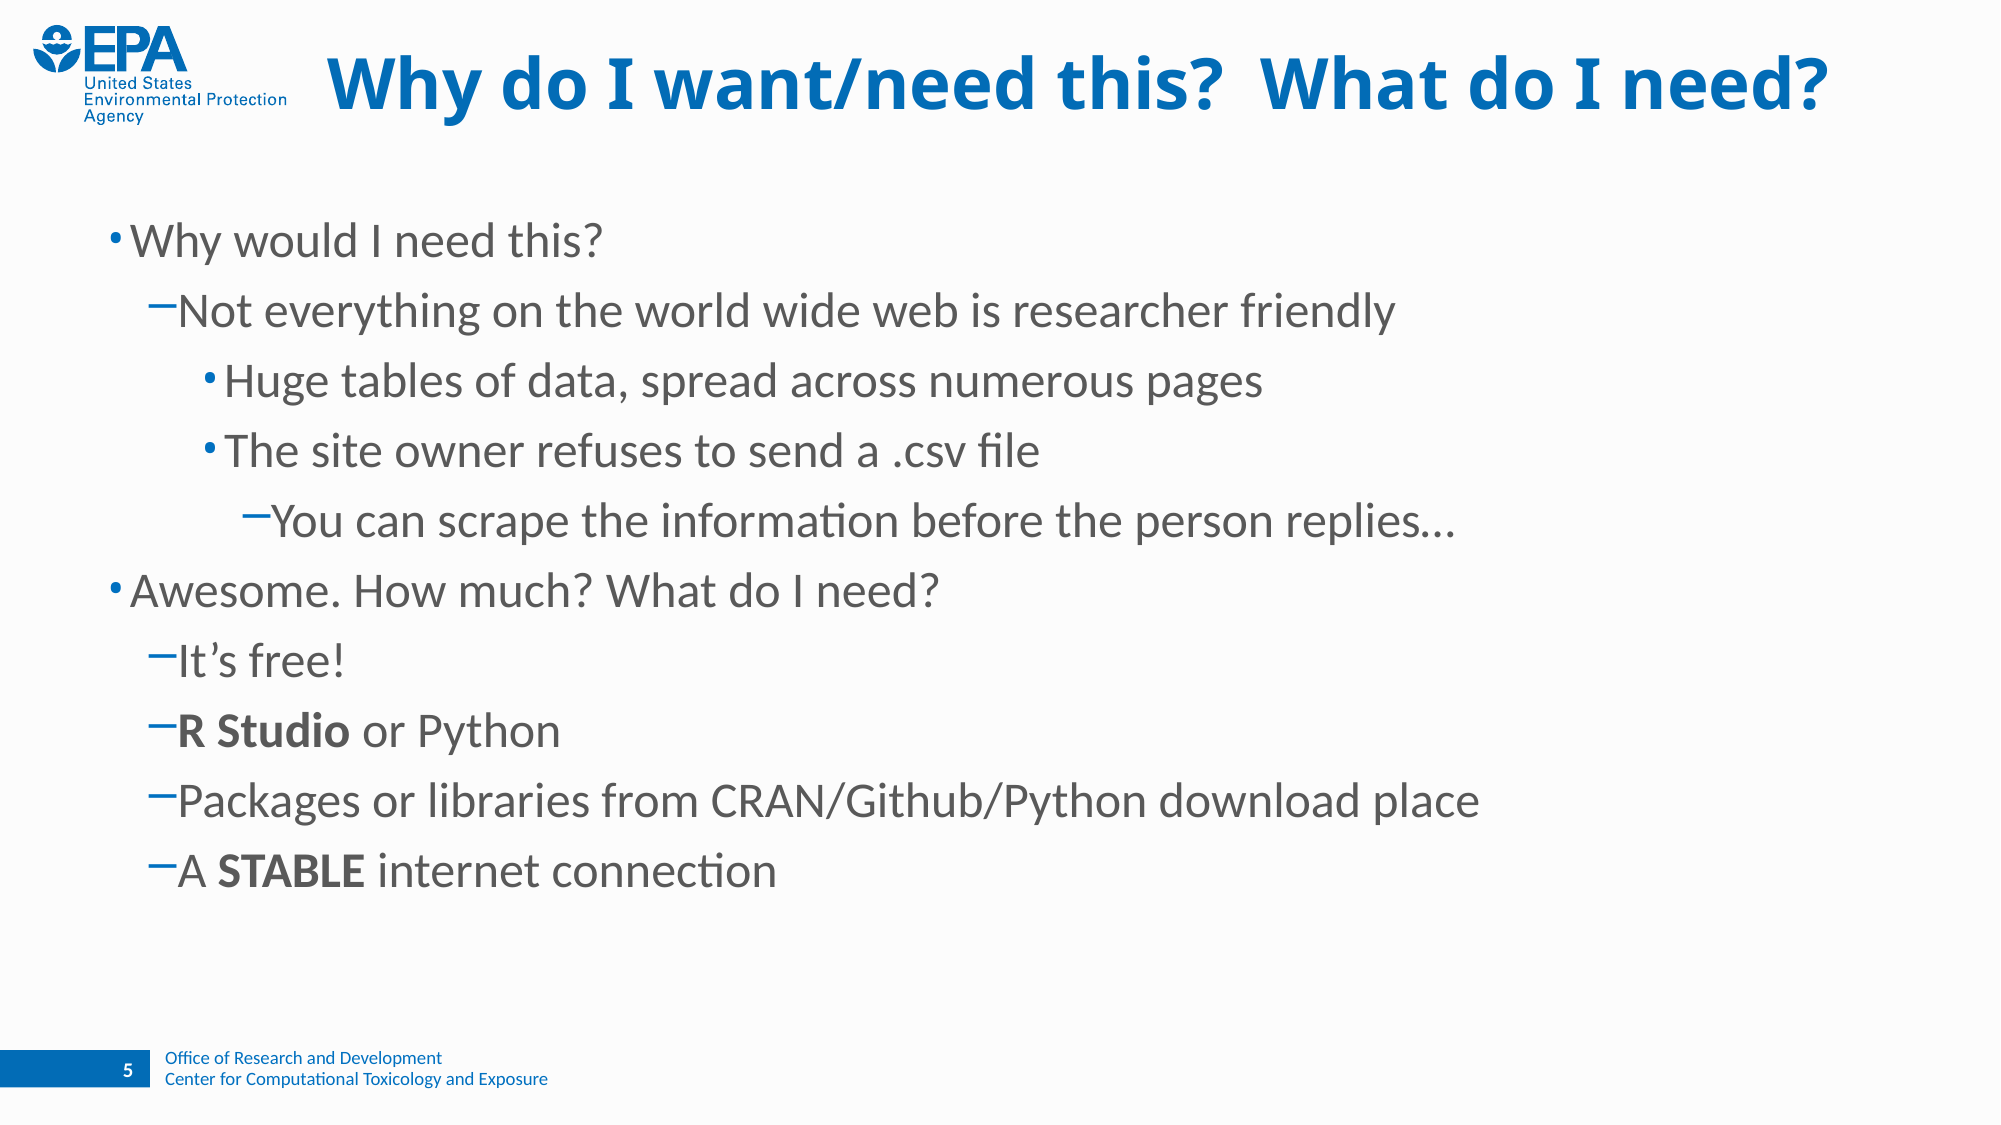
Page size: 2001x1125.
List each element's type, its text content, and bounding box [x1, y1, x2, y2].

title Why do I want/need this? What do I need? [312, 0, 2000, 163]
slide_number 4 [0, 1050, 134, 1088]
list Why would I need this? Not everything on the world wide web is researcher friendly Huge tables of data, spread across numerous pages The site owner refuses to send a .csv file You can scrape the information before the person replies… Awesome. How much? What do I need? It’s free! R Studio or Python Packages or libraries from CRAN/Github/Python download place A STABLE internet connection [87, 200, 1913, 925]
